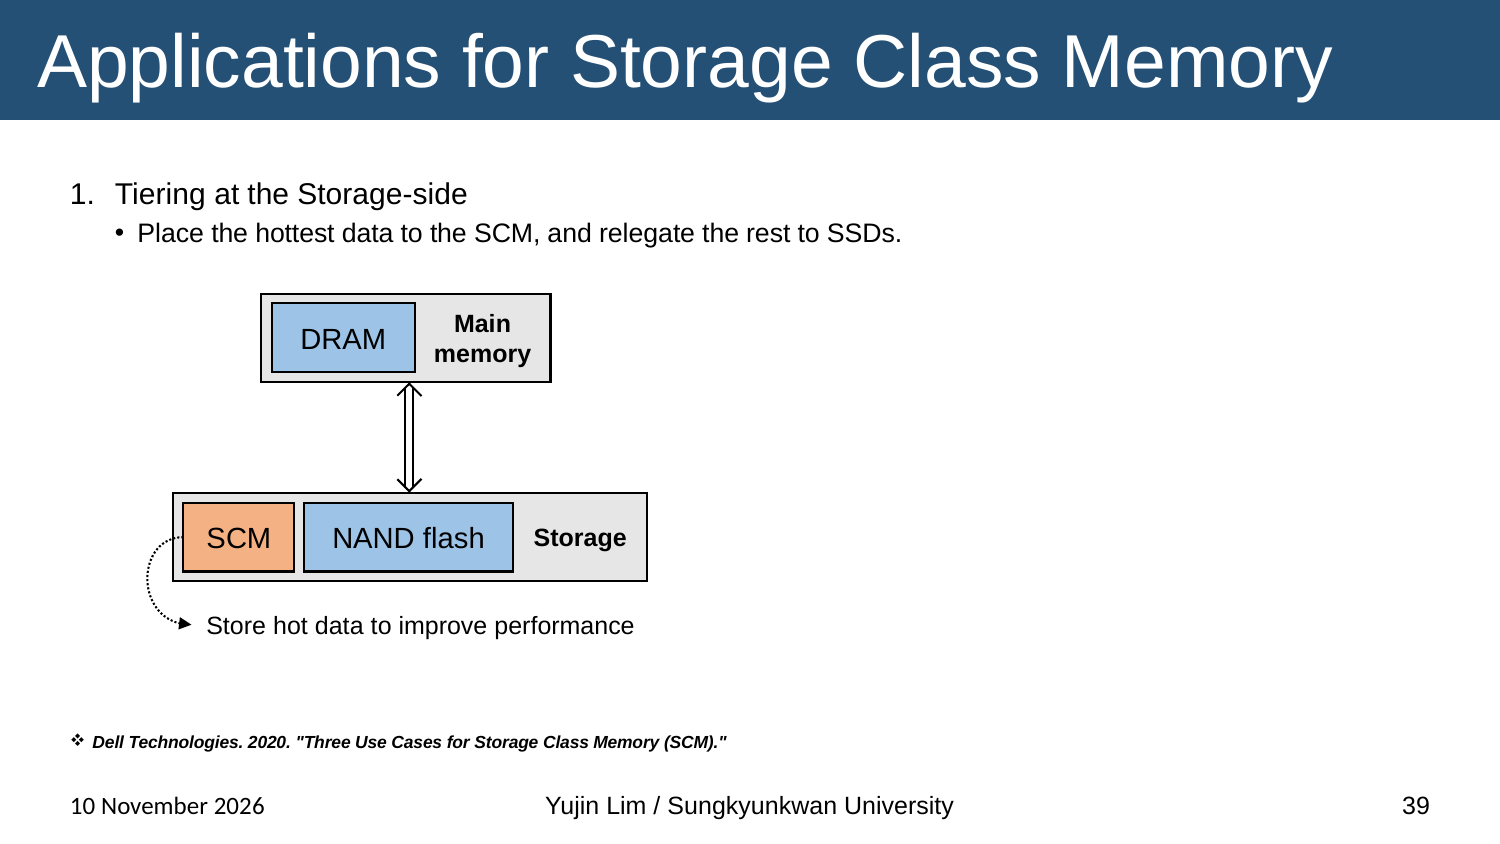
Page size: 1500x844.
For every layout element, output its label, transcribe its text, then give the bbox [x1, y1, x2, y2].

footer Yujin Lim / Sungkyunkwan University [496, 782, 1004, 827]
list Tiering at the Storage-side Place the hottest data to the SCM, and relegate the rest to SSDs. Dell Technologies. 2020. "Three Use Cases for Storage Class Memory (SCM)." [55, 166, 1445, 760]
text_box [172, 293, 647, 582]
title Applications for Storage Class Memory [22, 15, 1478, 111]
slide_number 39 [1059, 782, 1445, 827]
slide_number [55, 782, 441, 827]
text_box Store hot data to improve performance [191, 602, 686, 648]
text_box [183, 537, 192, 626]
